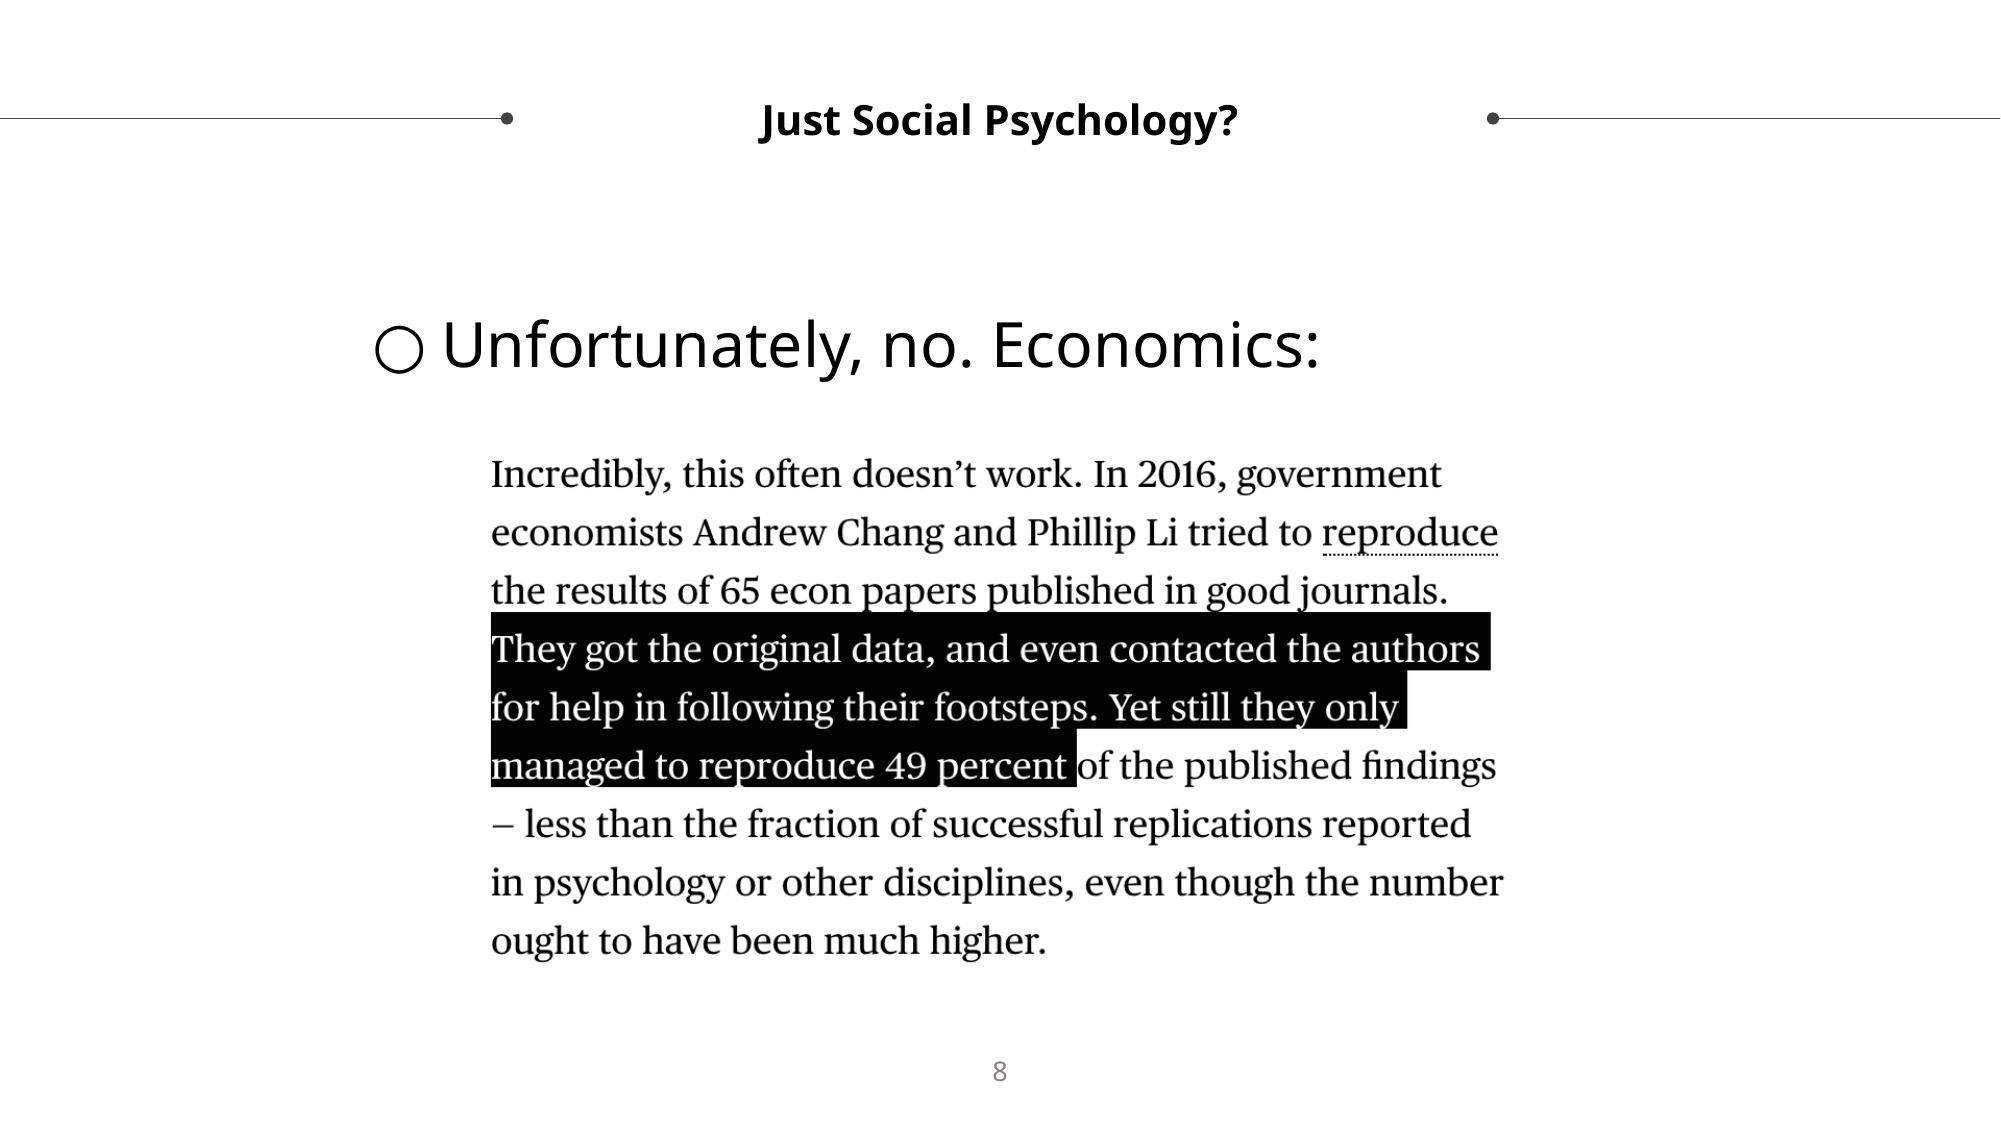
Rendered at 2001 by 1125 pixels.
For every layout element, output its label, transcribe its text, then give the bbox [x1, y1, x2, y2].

list Unfortunately, no. Economics: [351, 278, 1649, 1031]
slide_number 8 [954, 1038, 1045, 1125]
title Just Social Psychology? [680, 24, 1320, 213]
picture [443, 436, 1521, 984]
